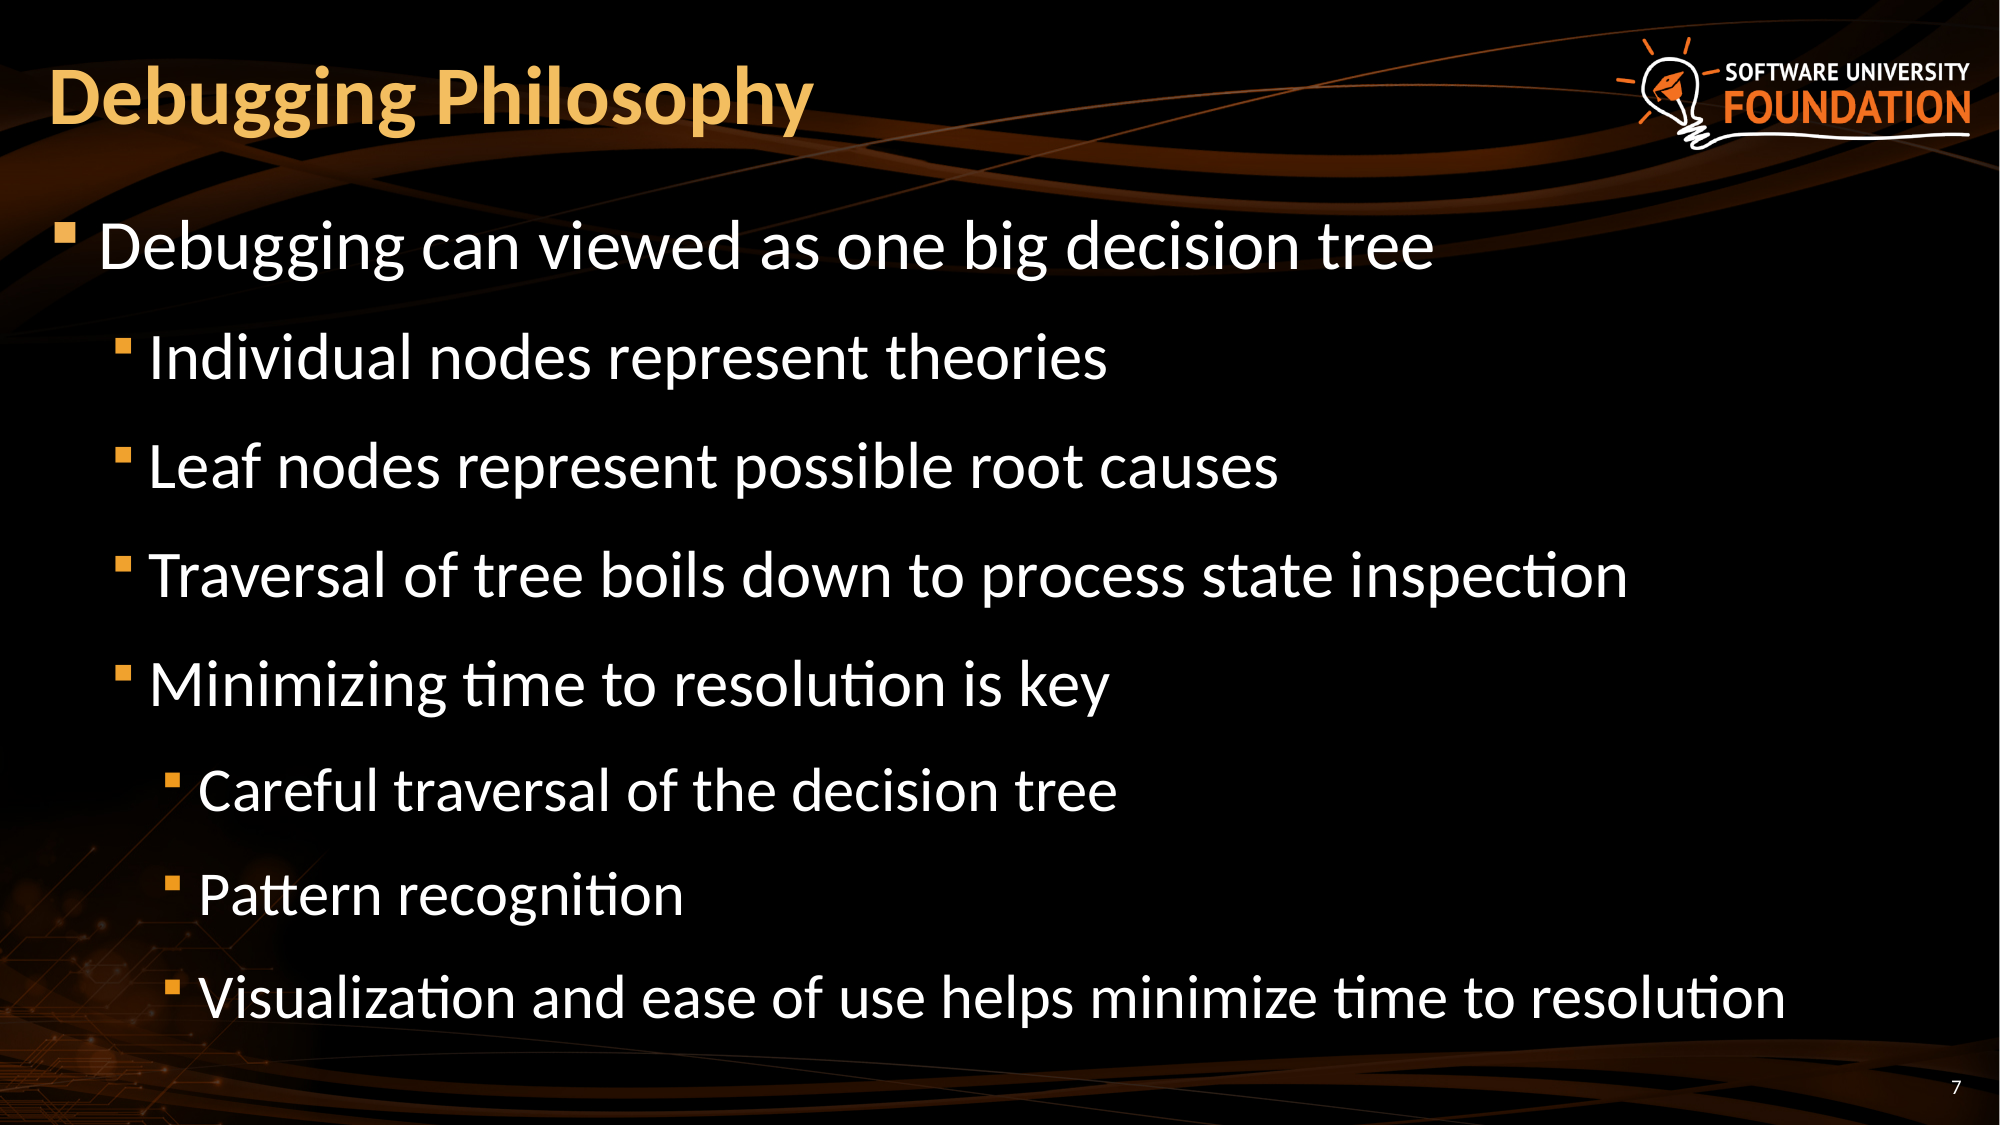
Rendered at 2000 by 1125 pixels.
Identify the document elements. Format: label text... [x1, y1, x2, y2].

picture [0, 0, 2000, 1125]
list Debugging can viewed as one big decision tree Individual nodes represent theories Leaf nodes represent possible root causes Traversal of tree boils down to process state inspection Minimizing time to resolution is key Careful traversal of the decision tree Pattern recognition Visualization and ease of use helps minimize time to resolution [31, 188, 1968, 1103]
title Debugging Philosophy [30, 6, 1602, 189]
